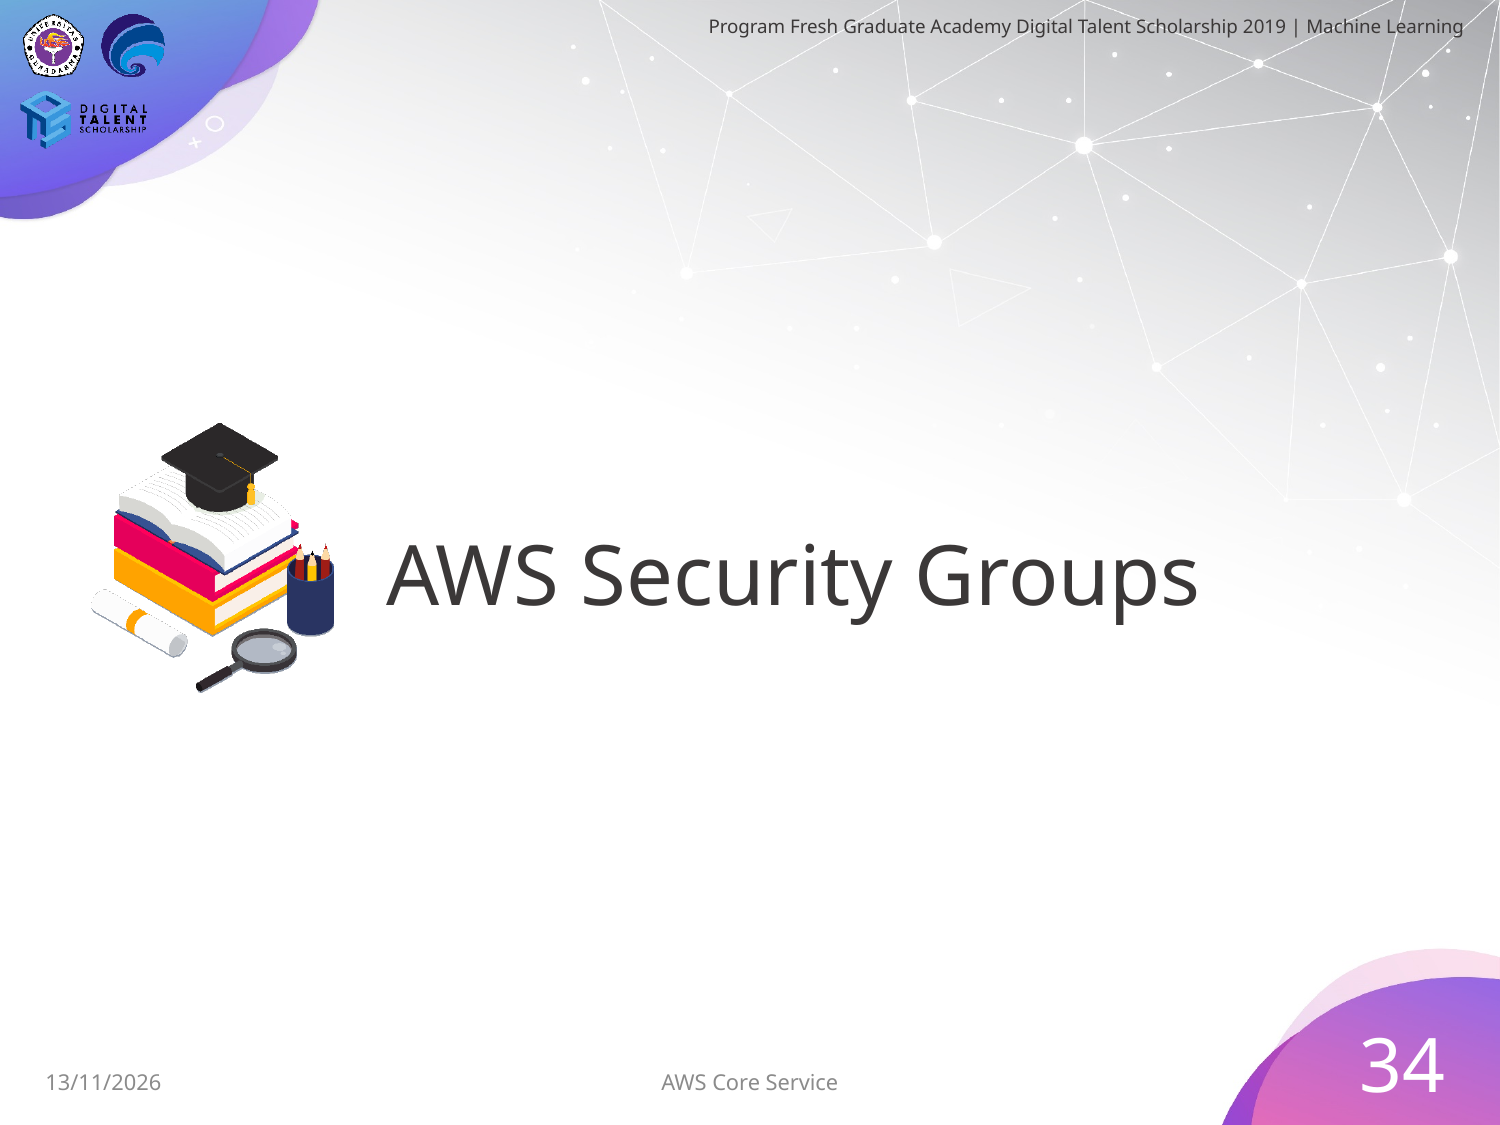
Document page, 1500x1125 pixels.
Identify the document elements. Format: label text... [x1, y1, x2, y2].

footer AWS Core Service [382, 1053, 1118, 1114]
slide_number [30, 1053, 272, 1114]
slide_number 34 [1327, 1023, 1478, 1114]
title AWS Security Groups [371, 463, 1386, 680]
picture [0, 0, 1500, 1125]
